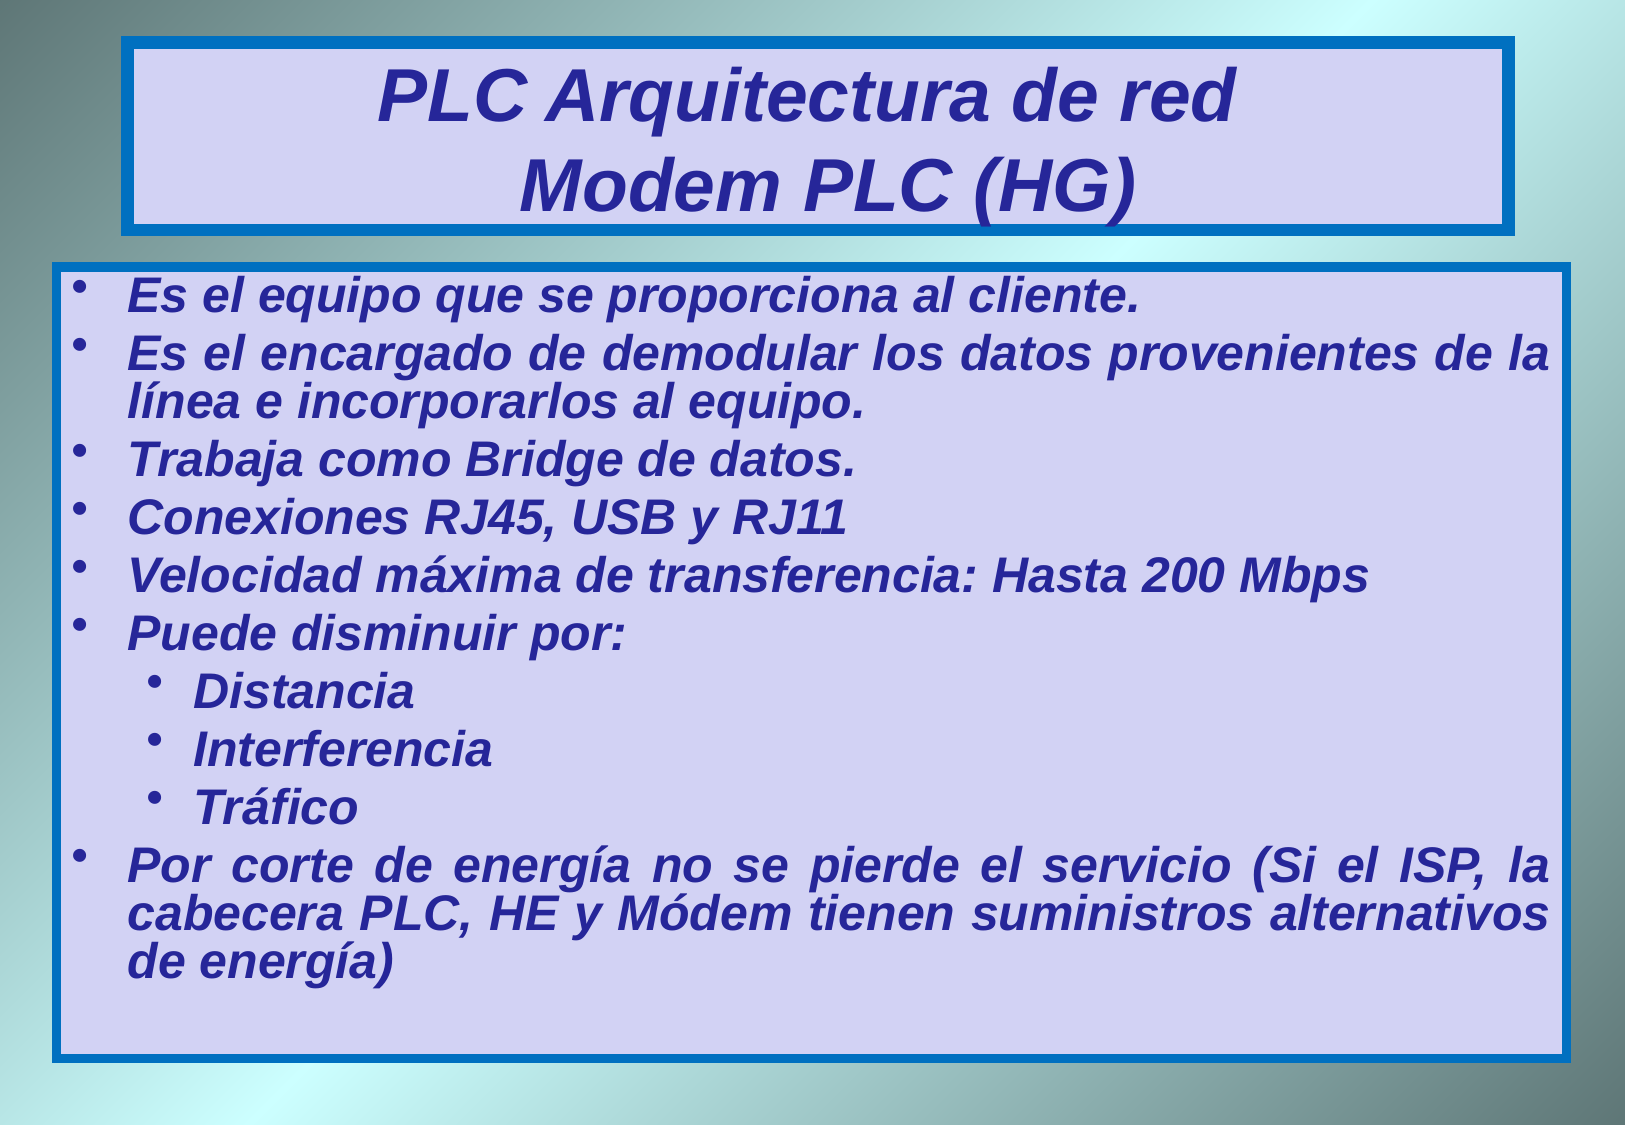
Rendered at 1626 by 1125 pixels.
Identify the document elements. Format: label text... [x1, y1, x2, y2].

title PLC Arquitectura de red Modem PLC (HG) [127, 42, 1509, 231]
text_box [54, 487, 914, 1000]
list Es el equipo que se proporciona al cliente. Es el encargado de demodular los datos provenientes de la línea e incorporarlos al equipo. Trabaja como Bridge de datos. Conexiones RJ45, USB y RJ11 Velocidad máxima de transferencia: Hasta 200 Mbps Puede disminuir por: Distancia Interferencia Tráfico Por corte de energía no se pierde el servicio (Si el ISP, la cabecera PLC, HE y Módem tienen suministros alternativos de energía) [56, 266, 1567, 1059]
